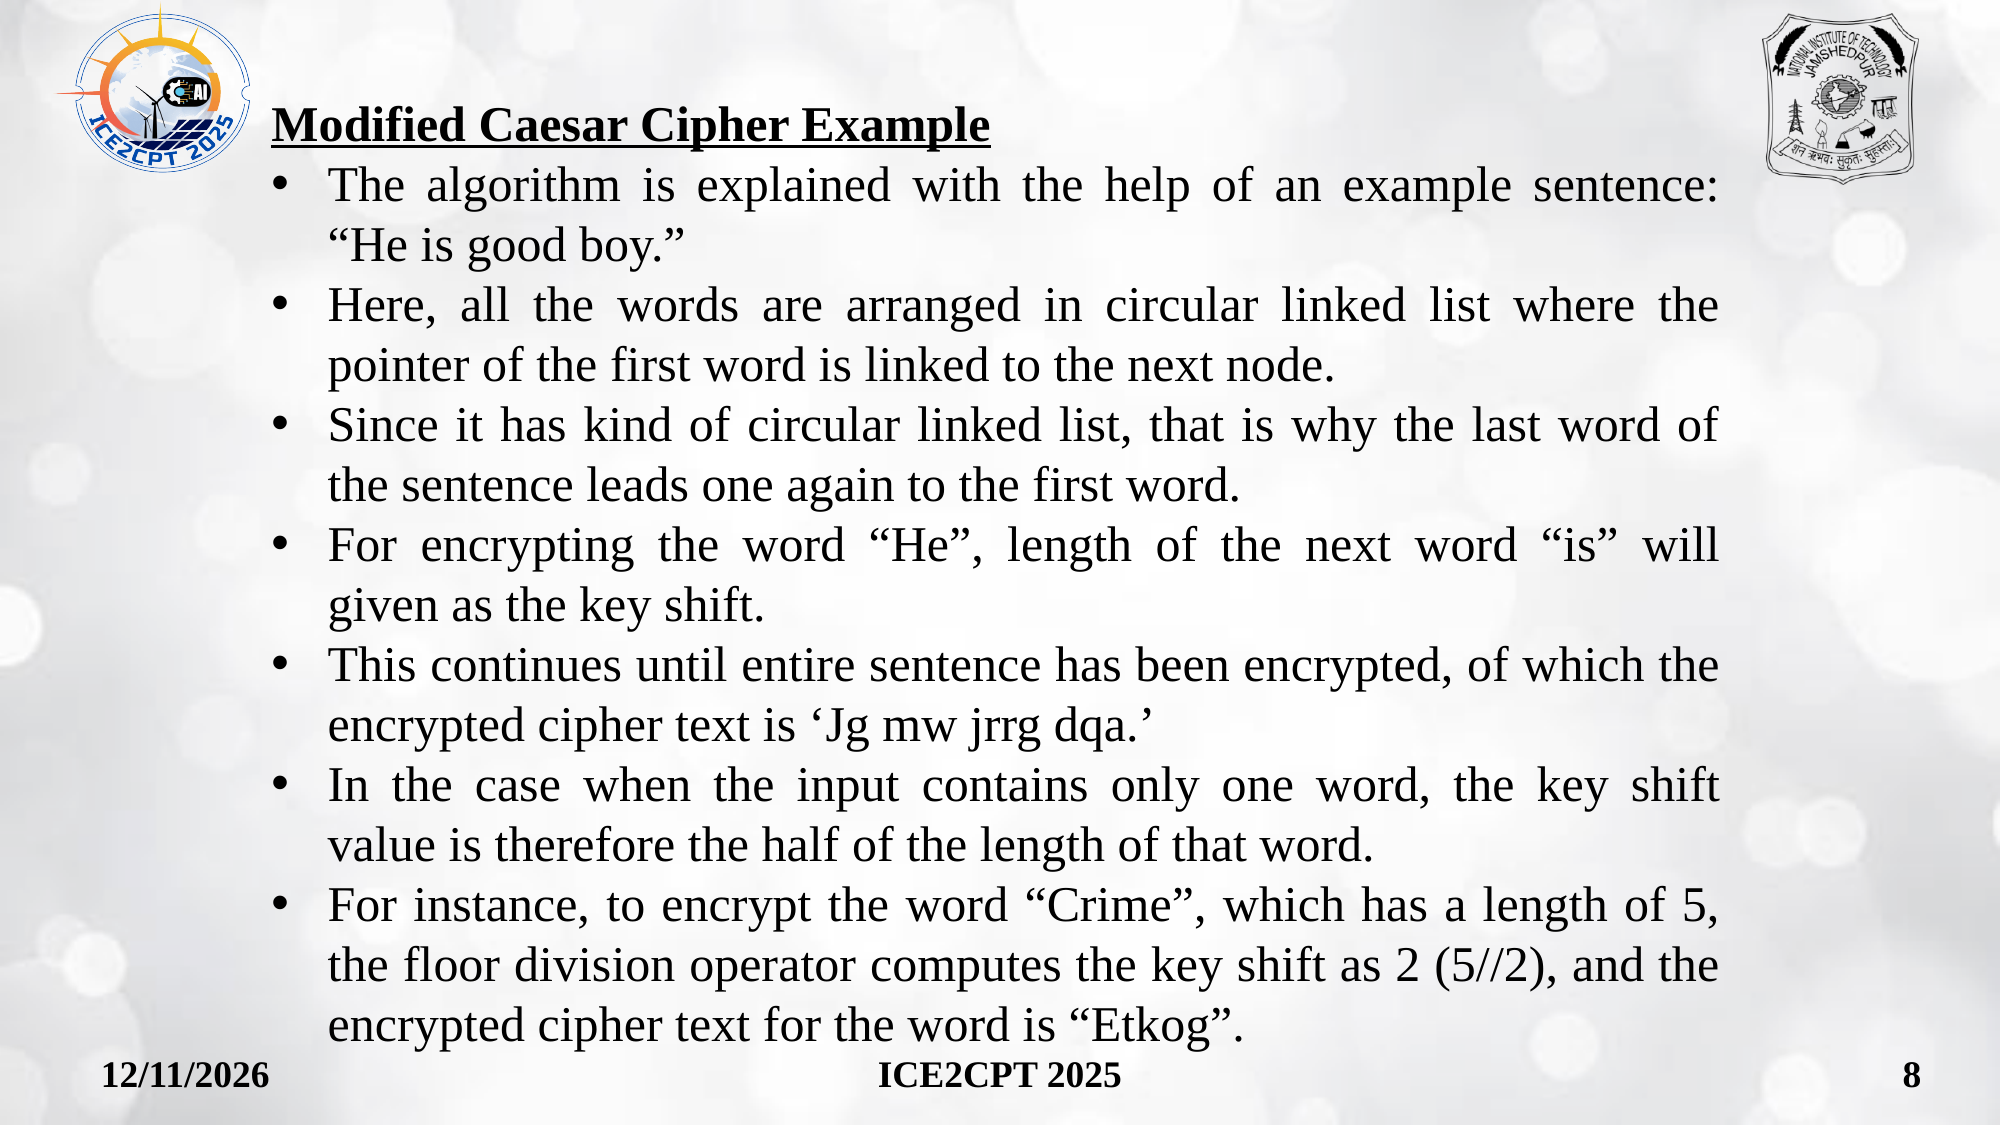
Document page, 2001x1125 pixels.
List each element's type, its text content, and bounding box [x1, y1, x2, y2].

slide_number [86, 1042, 537, 1103]
slide_number 8 [1486, 1042, 1937, 1103]
footer ICE2CPT 2025 [662, 1060, 1338, 1103]
picture [1762, 13, 1919, 185]
picture [41, 0, 260, 185]
text_box Modified Caesar Cipher Example The algorithm is explained with the help of an example sentence: “He is good boy.” Here, all the words are arranged in circular linked list where the pointer of the first word is linked to the next node. Since it has kind of circular linked list, that is why the last word of the sentence leads one again to the first word. For encrypting the word “He”, length of the next word “is” will given as the key shift. This continues until entire sentence has been encrypted, of which the encrypted cipher text is ‘Jg mw jrrg dqa.’ In the case when the input contains only one word, the key shift value is therefore the half of the length of that word. For instance, to encrypt the word “Crime”, which has a length of 5, the floor division operator computes the key shift as 2 (5//2), and the encrypted cipher text for the word is “Etkog”. [256, 84, 1736, 1060]
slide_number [0, 0, 2000, 1125]
